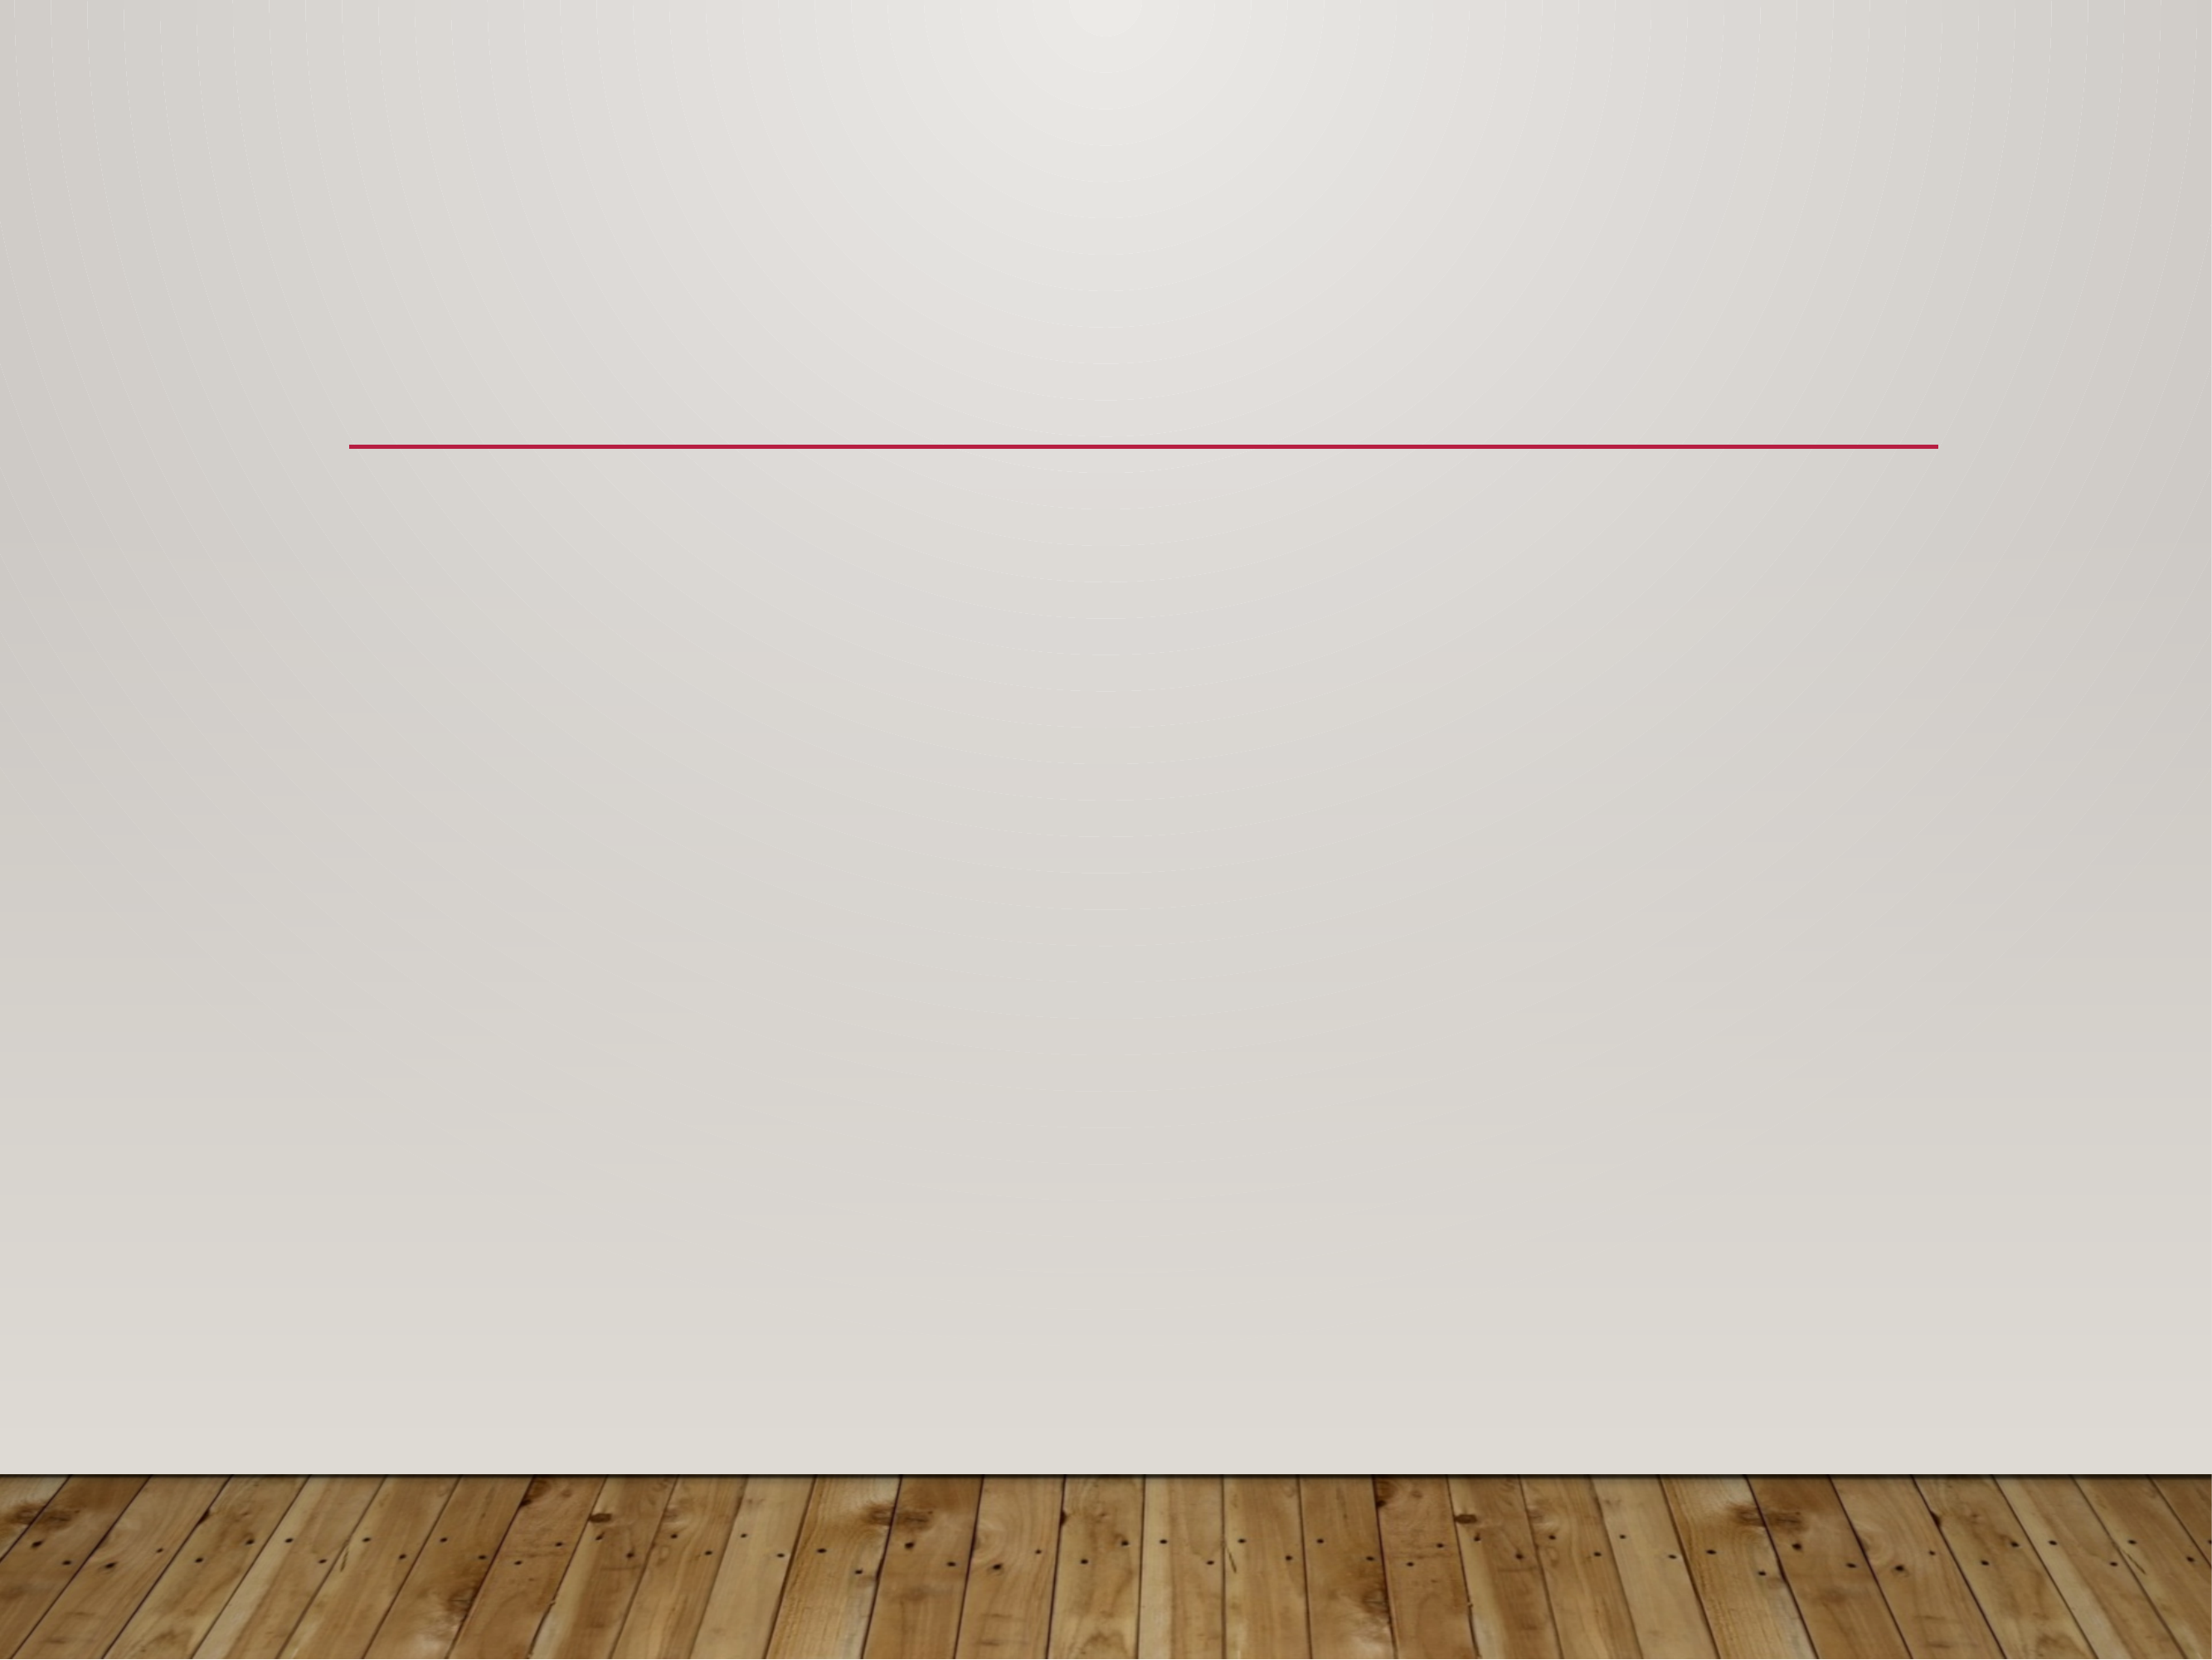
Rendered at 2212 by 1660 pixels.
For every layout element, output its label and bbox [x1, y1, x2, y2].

picture [0, 1474, 2212, 1659]
